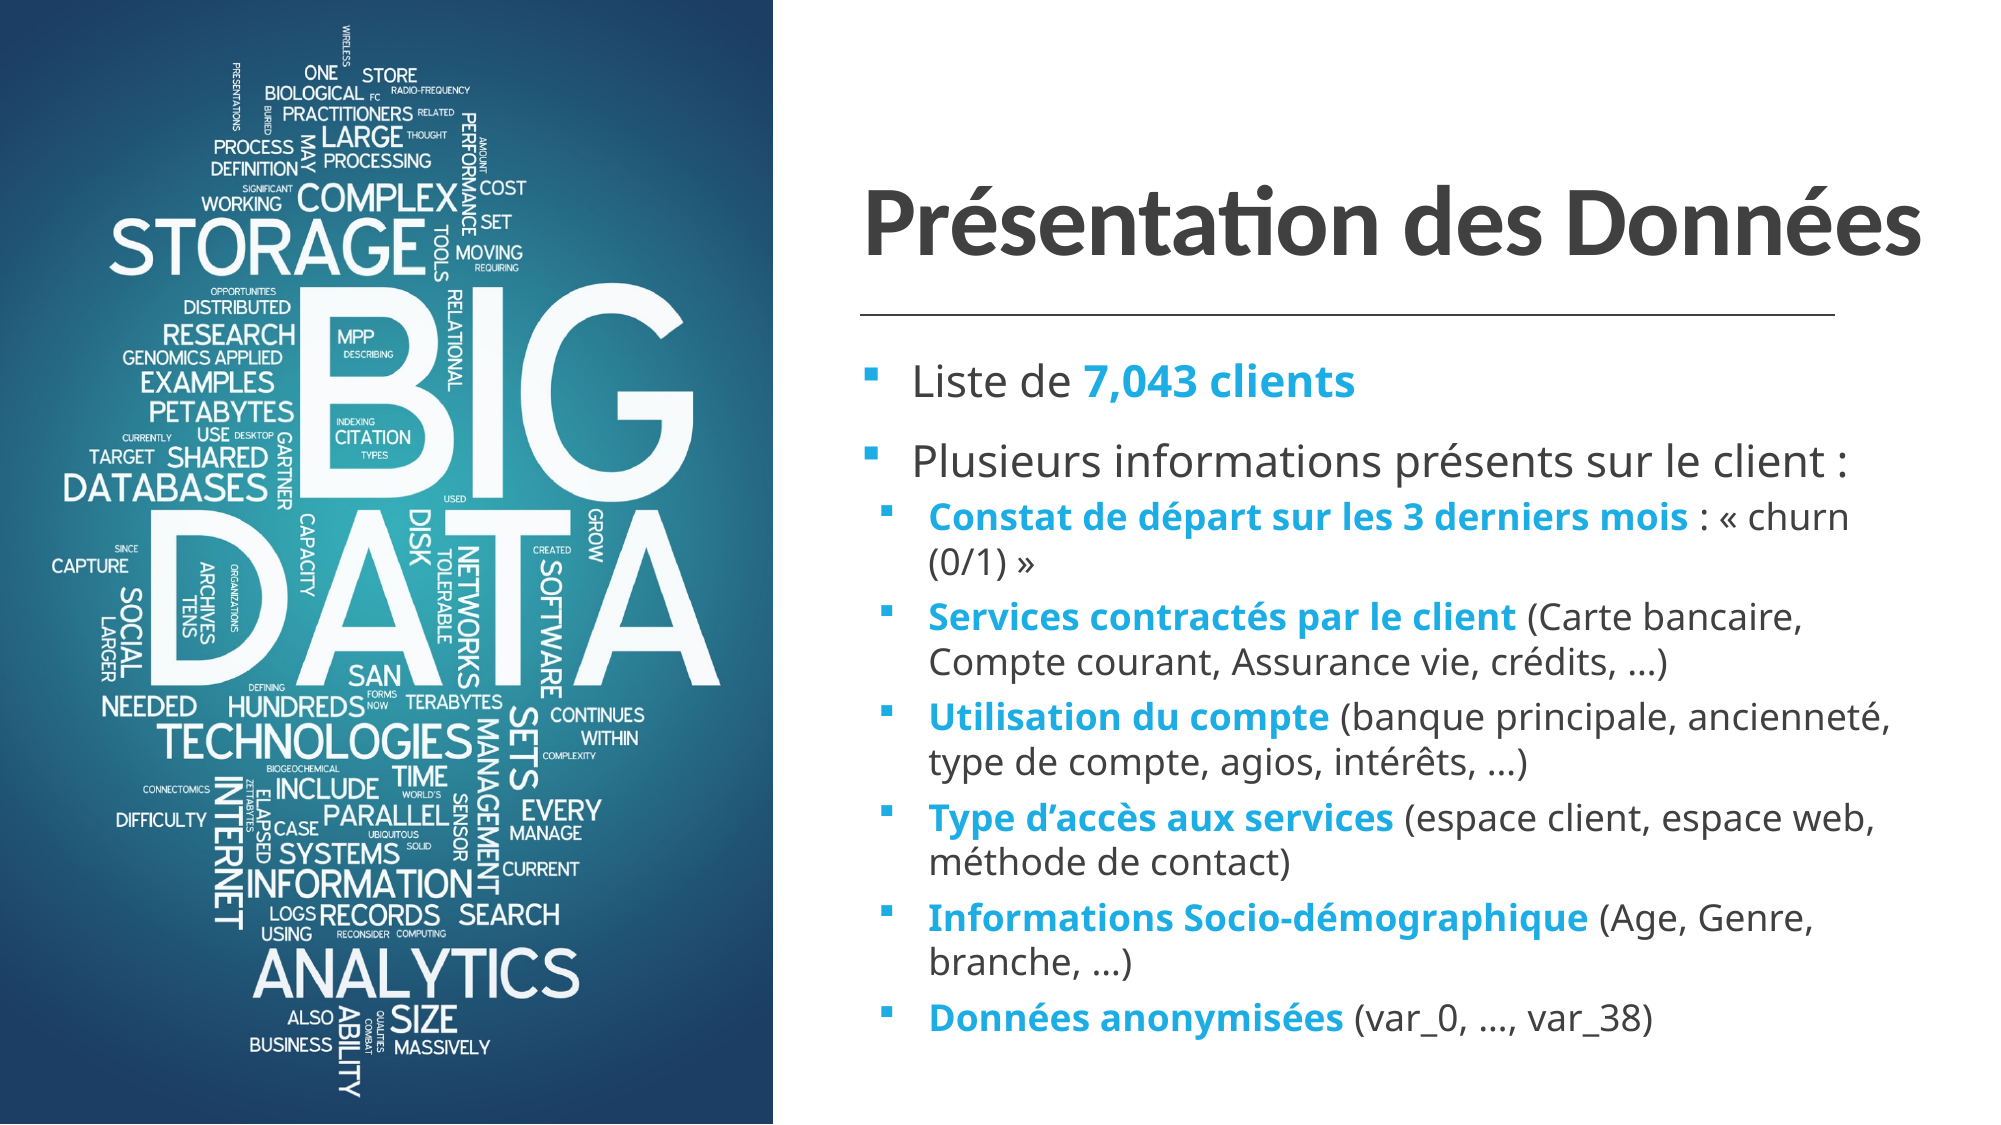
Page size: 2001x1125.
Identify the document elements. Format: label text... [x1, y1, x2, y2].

list Liste de 7,043 clients Plusieurs informations présents sur le client : Constat de départ sur les 3 derniers mois : « churn (0/1) » Services contractés par le client (Carte bancaire, Compte courant, Assurance vie, crédits, …) Utilisation du compte (banque principale, ancienneté, type de compte, agios, intérêts, …) Type d’accès aux services (espace client, espace web, méthode de contact) Informations Socio-démographique (Age, Genre, branche, …) Données anonymisées (var_0, …, var_38) [848, 345, 1950, 1054]
picture [0, 0, 774, 1125]
title Présentation des Données [848, 47, 1950, 285]
text_box [782, 0, 2000, 1125]
